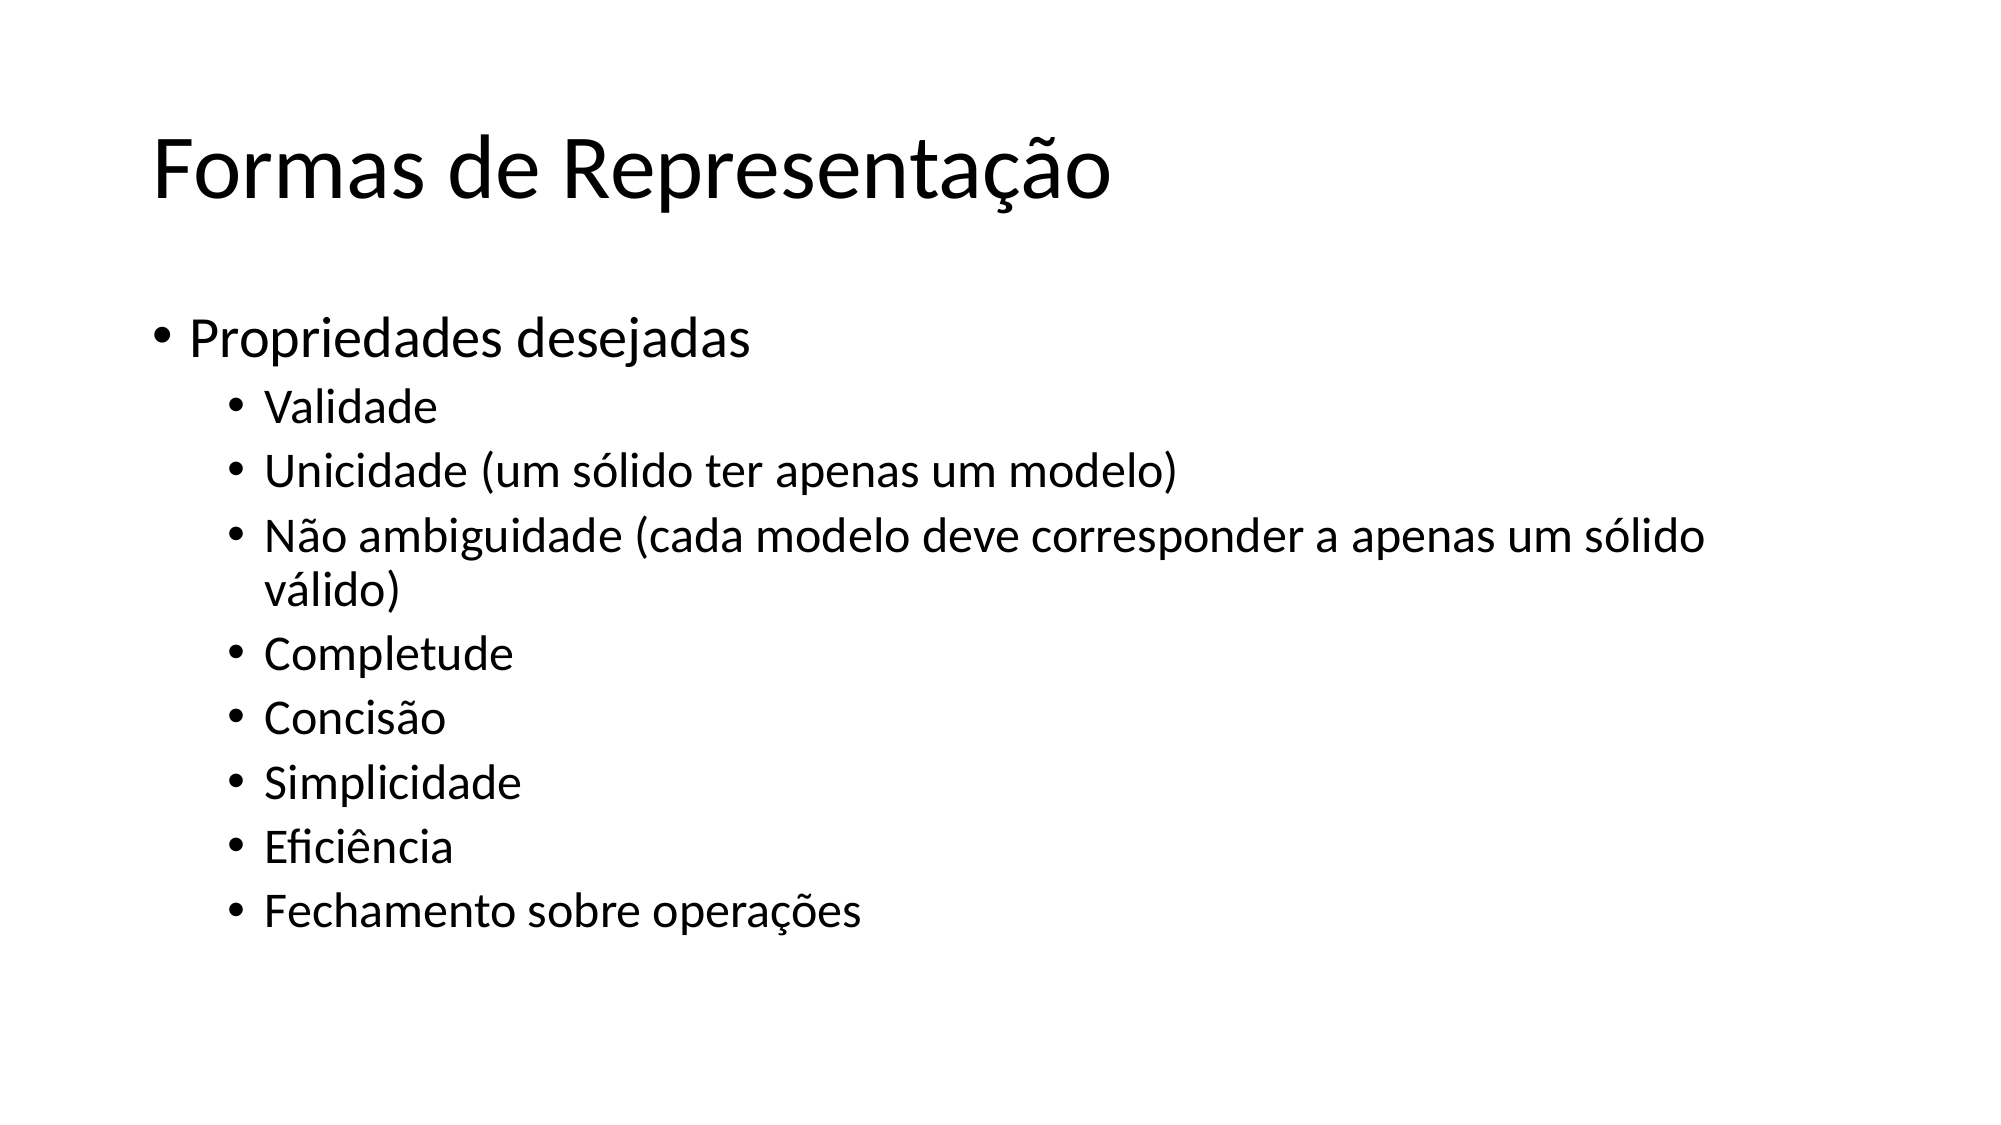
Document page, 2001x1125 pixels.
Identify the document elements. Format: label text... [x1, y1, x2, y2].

list Propriedades desejadas Validade Unicidade (um sólido ter apenas um modelo) Não ambiguidade (cada modelo deve corresponder a apenas um sólido válido) Completude Concisão Simplicidade Eficiência Fechamento sobre operações [137, 299, 1863, 1014]
title Formas de Representação [137, 59, 1863, 278]
